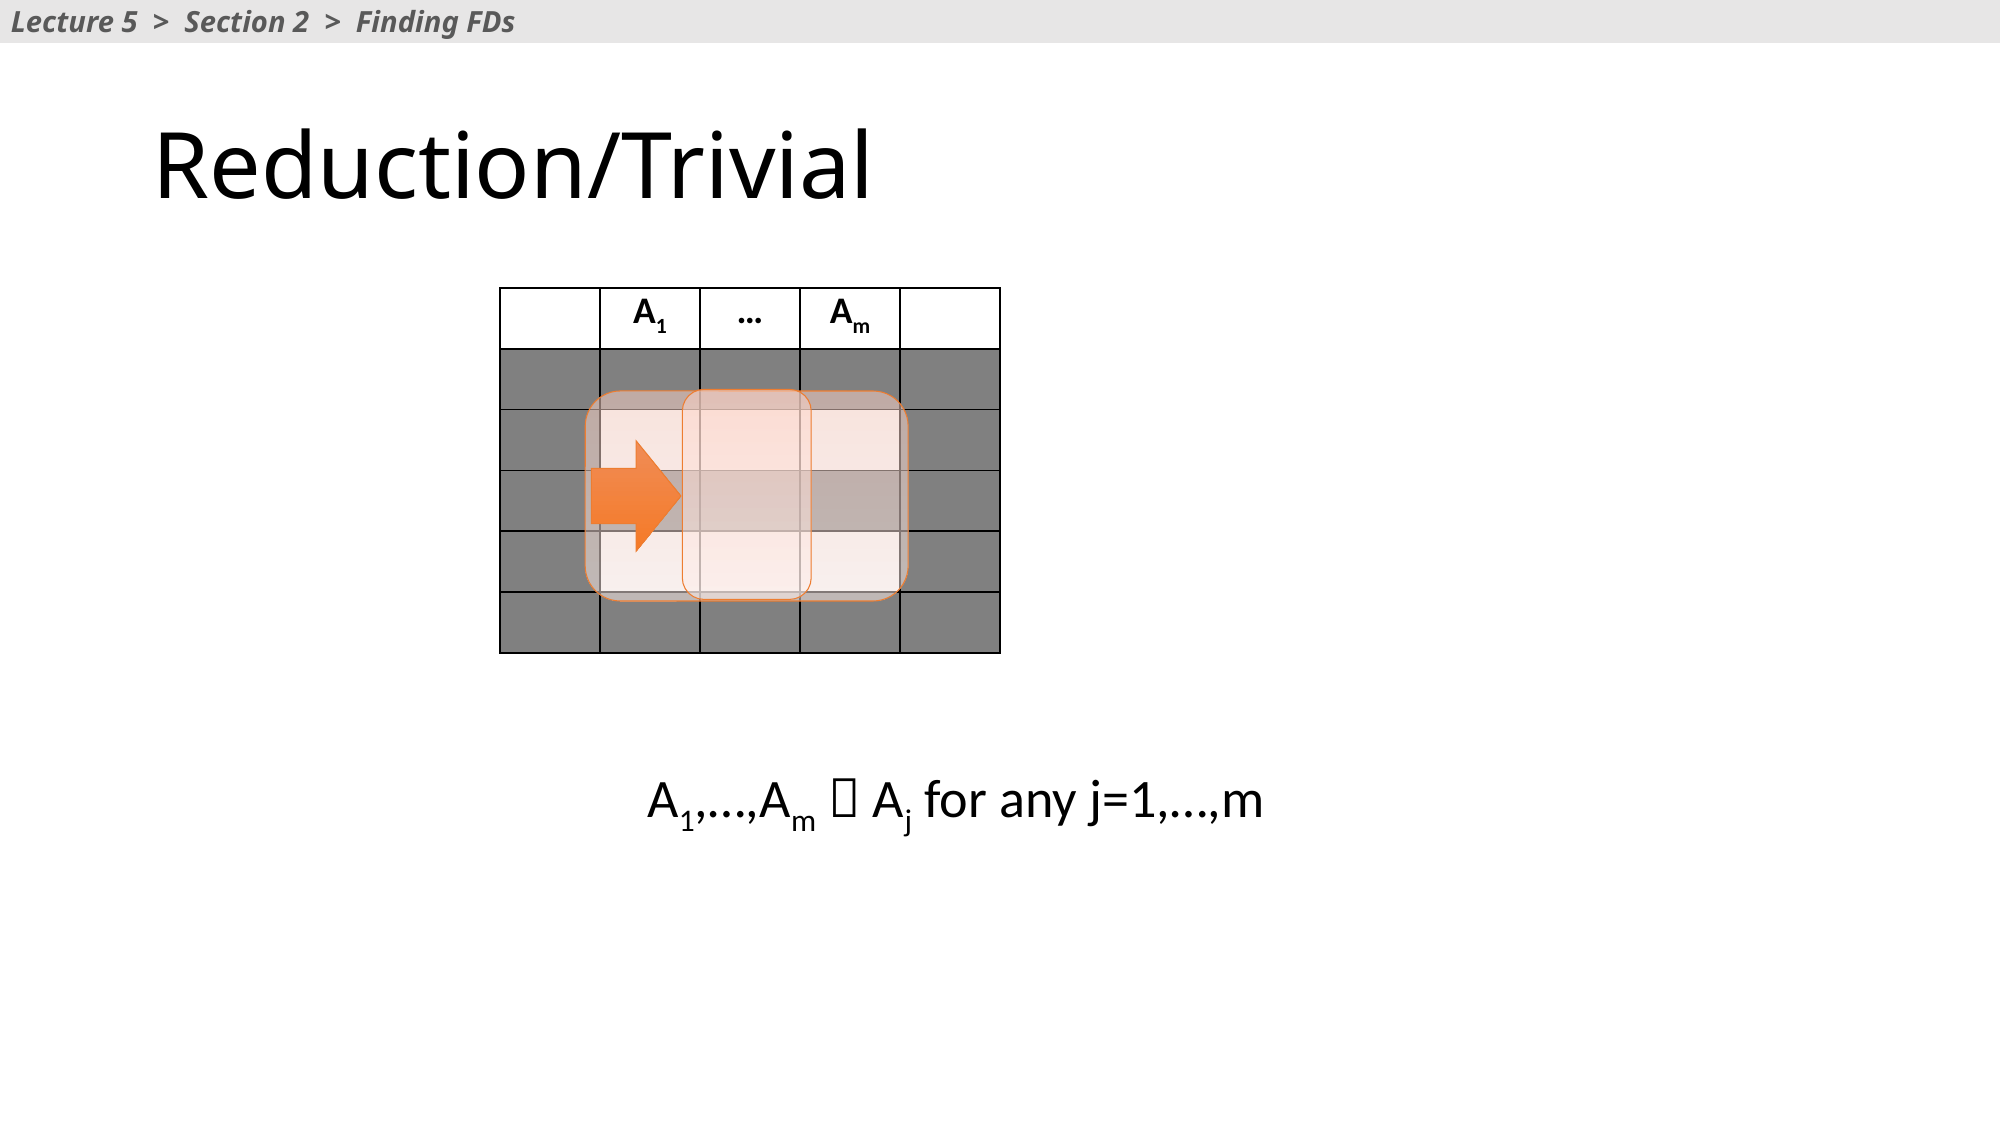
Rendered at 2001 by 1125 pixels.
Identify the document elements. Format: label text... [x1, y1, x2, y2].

table_header A1 [601, 289, 699, 348]
table_cell [901, 350, 999, 409]
text_box [681, 388, 812, 600]
table_cell [906, 410, 999, 470]
table_cell [901, 532, 999, 591]
table_cell [501, 532, 594, 591]
table_cell [801, 350, 899, 400]
text_box [590, 439, 682, 553]
table_header [501, 289, 599, 348]
table_cell [601, 597, 699, 652]
table_cell [701, 350, 799, 390]
table_cell [501, 350, 599, 409]
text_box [0, 0, 2000, 47]
table_cell [601, 350, 699, 395]
text_box A1,…,Am  Aj for any j=1,…,m [525, 756, 1387, 846]
table_cell [501, 593, 599, 652]
table_cell [501, 471, 584, 530]
table_header [901, 289, 999, 348]
table_cell [909, 471, 999, 530]
table_header Am [801, 289, 899, 348]
table_cell [501, 410, 588, 470]
table_header … [701, 289, 799, 348]
text_box [584, 390, 909, 602]
table_cell [701, 602, 799, 652]
table_cell [801, 593, 899, 652]
title Reduction/Trivial [137, 59, 1863, 278]
table_cell [901, 593, 999, 652]
